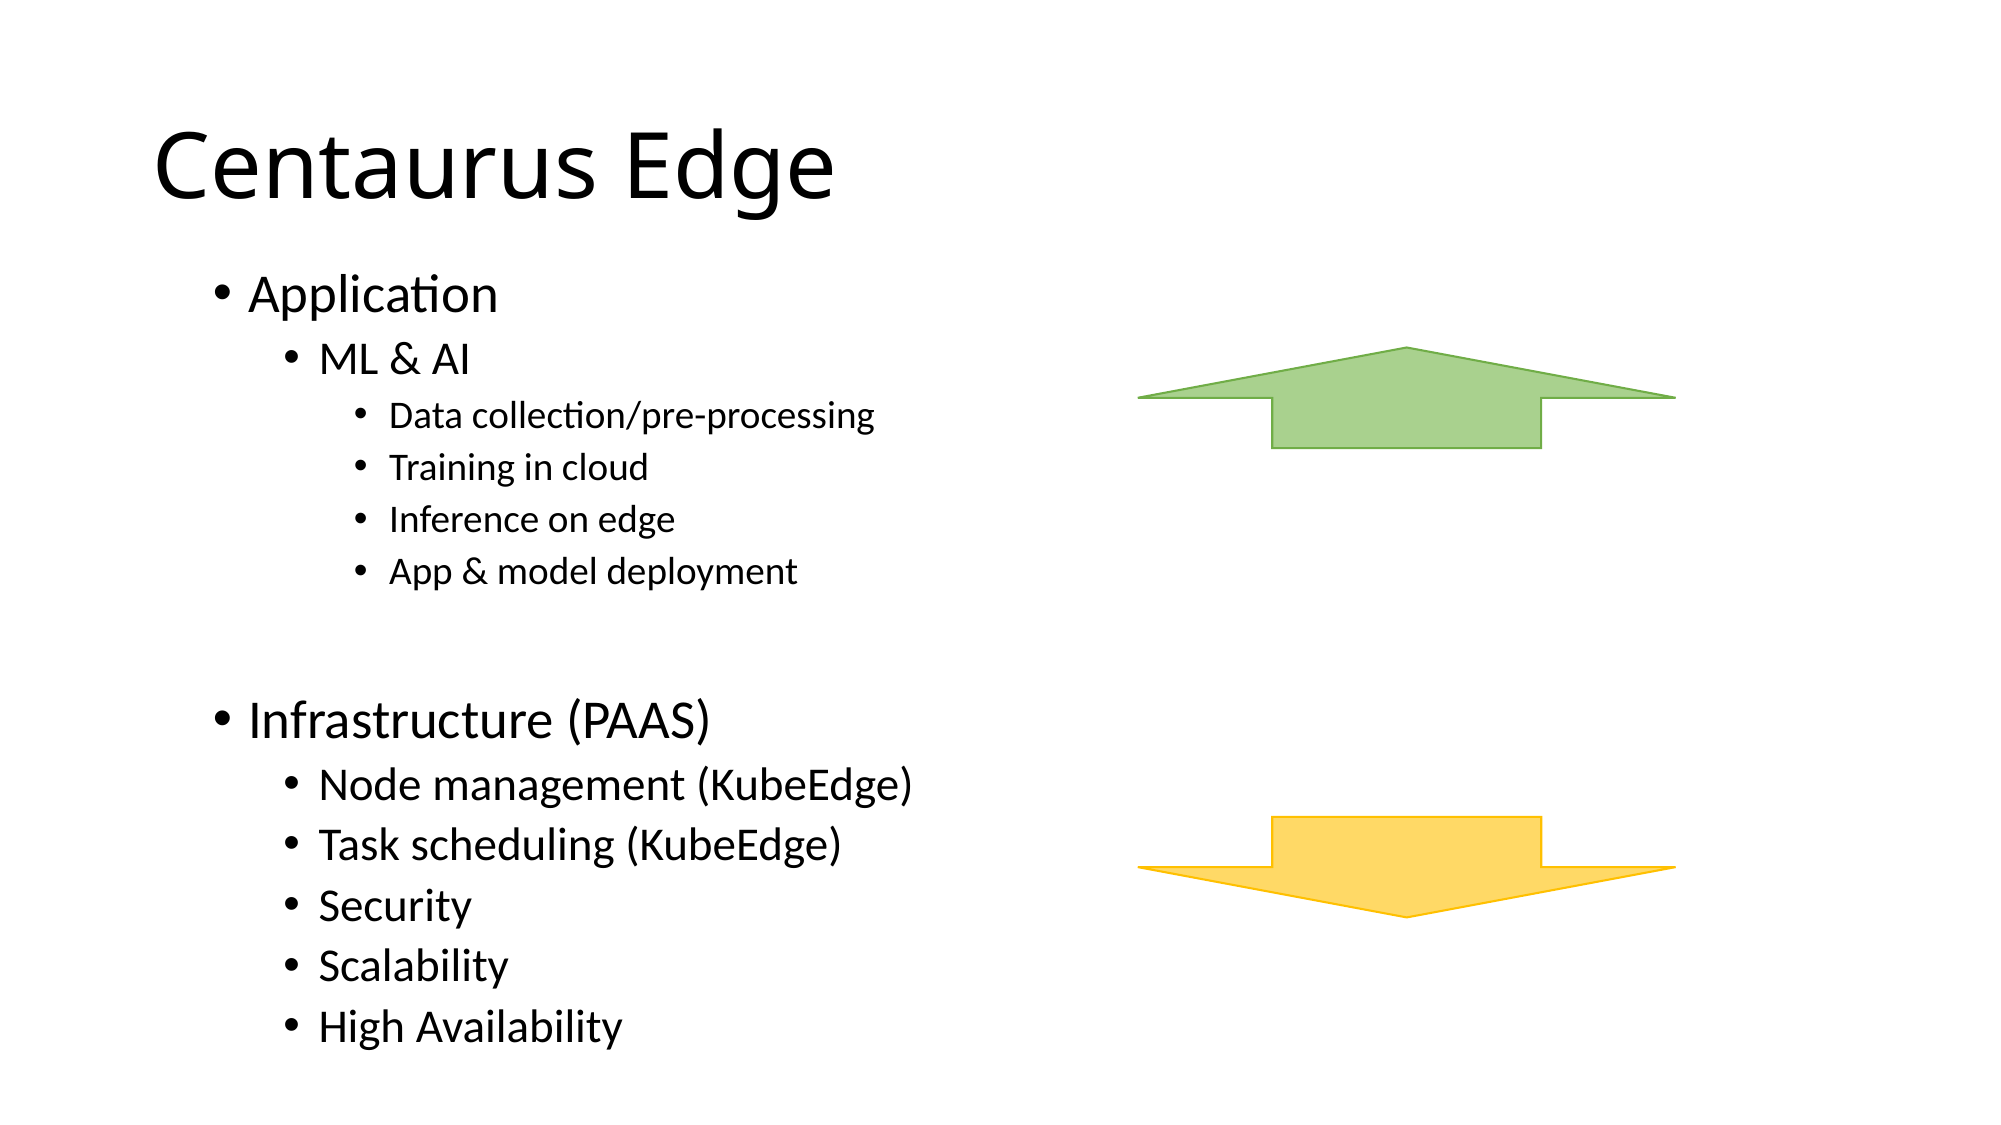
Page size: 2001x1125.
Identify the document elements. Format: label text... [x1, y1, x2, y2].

title Centaurus Edge [137, 59, 1863, 278]
list Application ML & AI Data collection/pre-processing Training in cloud Inference on edge App & model deployment Infrastructure (PAAS) Node management (KubeEdge) Task scheduling (KubeEdge) Security Scalability High Availability [197, 257, 1923, 1066]
text_box [1137, 346, 1676, 450]
text_box [1137, 815, 1676, 919]
